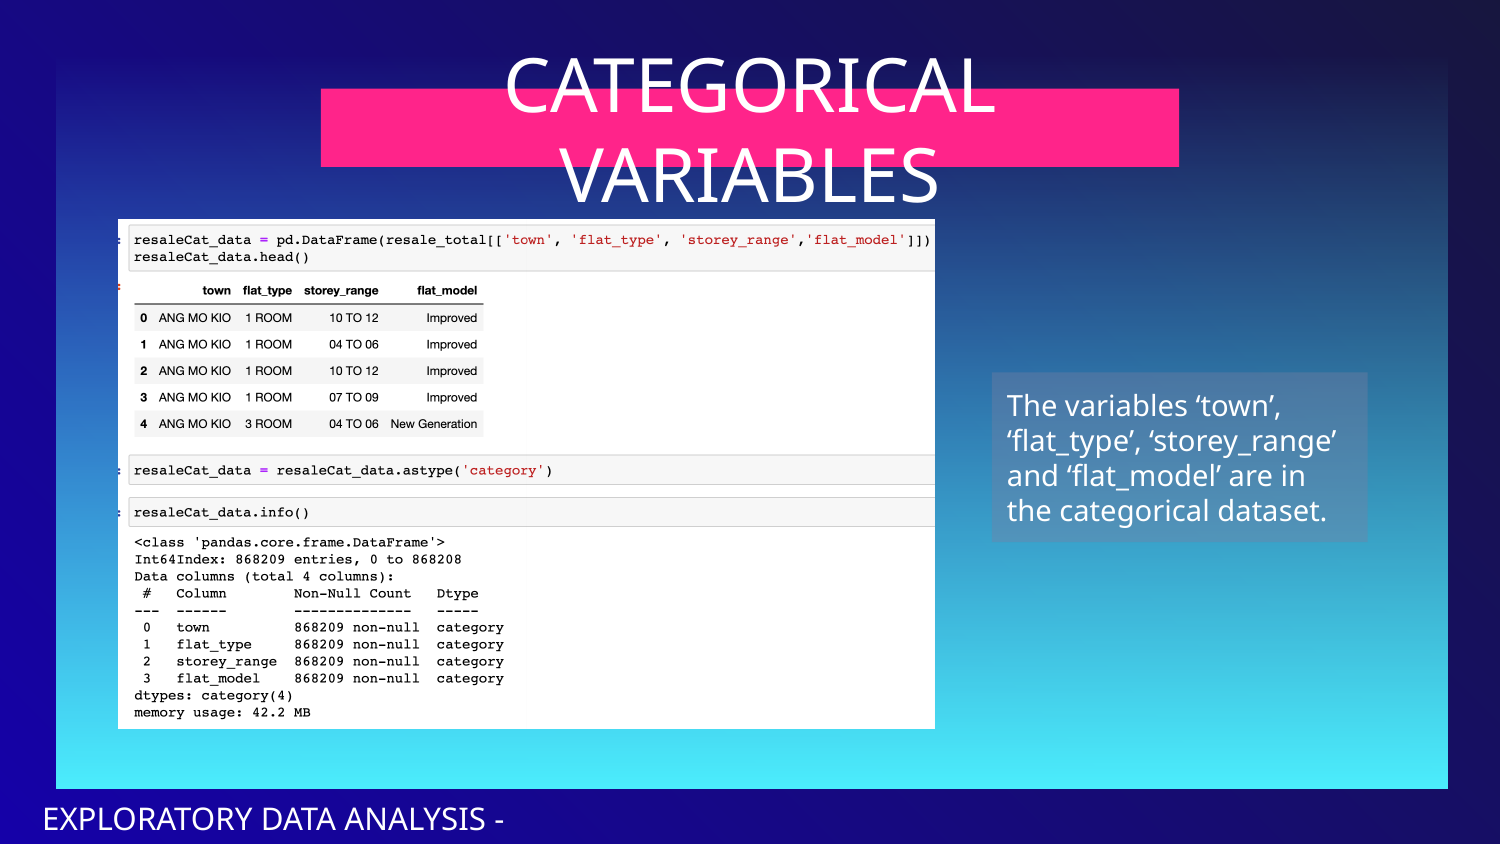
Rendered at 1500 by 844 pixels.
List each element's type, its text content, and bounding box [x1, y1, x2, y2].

text_box The variables ‘town’, ‘flat_type’, ‘storey_range’ and ‘flat_model’ are in the categorical dataset. [991, 372, 1368, 543]
picture [118, 219, 935, 729]
text_box EXPLORATORY DATA ANALYSIS - CATEGORICAL VARIABLES [0, 784, 547, 844]
title CATEGORICAL VARIABLES [320, 88, 1180, 167]
